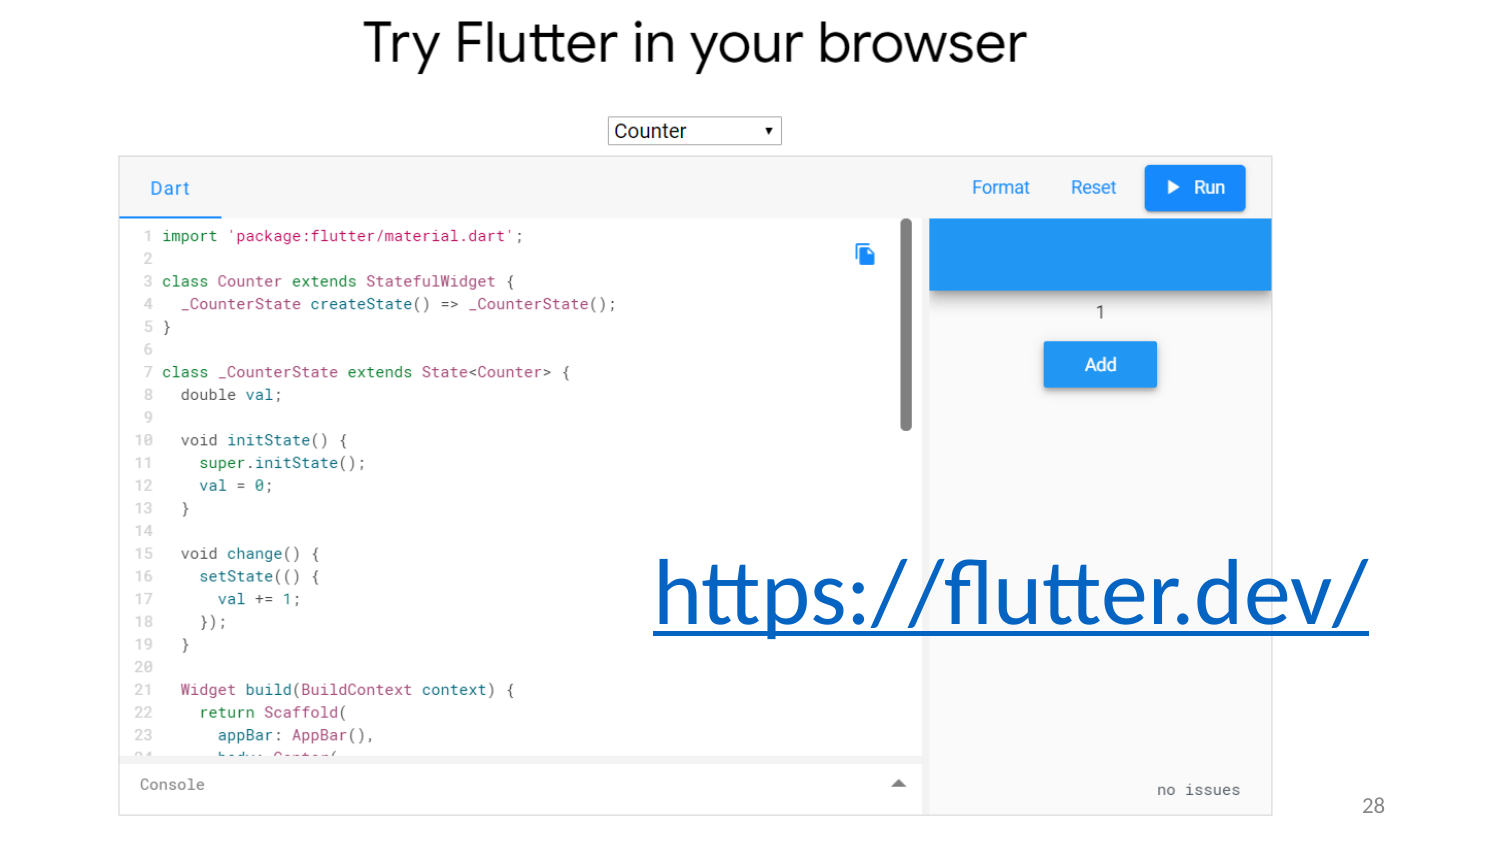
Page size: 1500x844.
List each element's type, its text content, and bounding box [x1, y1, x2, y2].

list https://flutter.dev/ [642, 537, 1500, 844]
picture [102, 5, 1291, 828]
